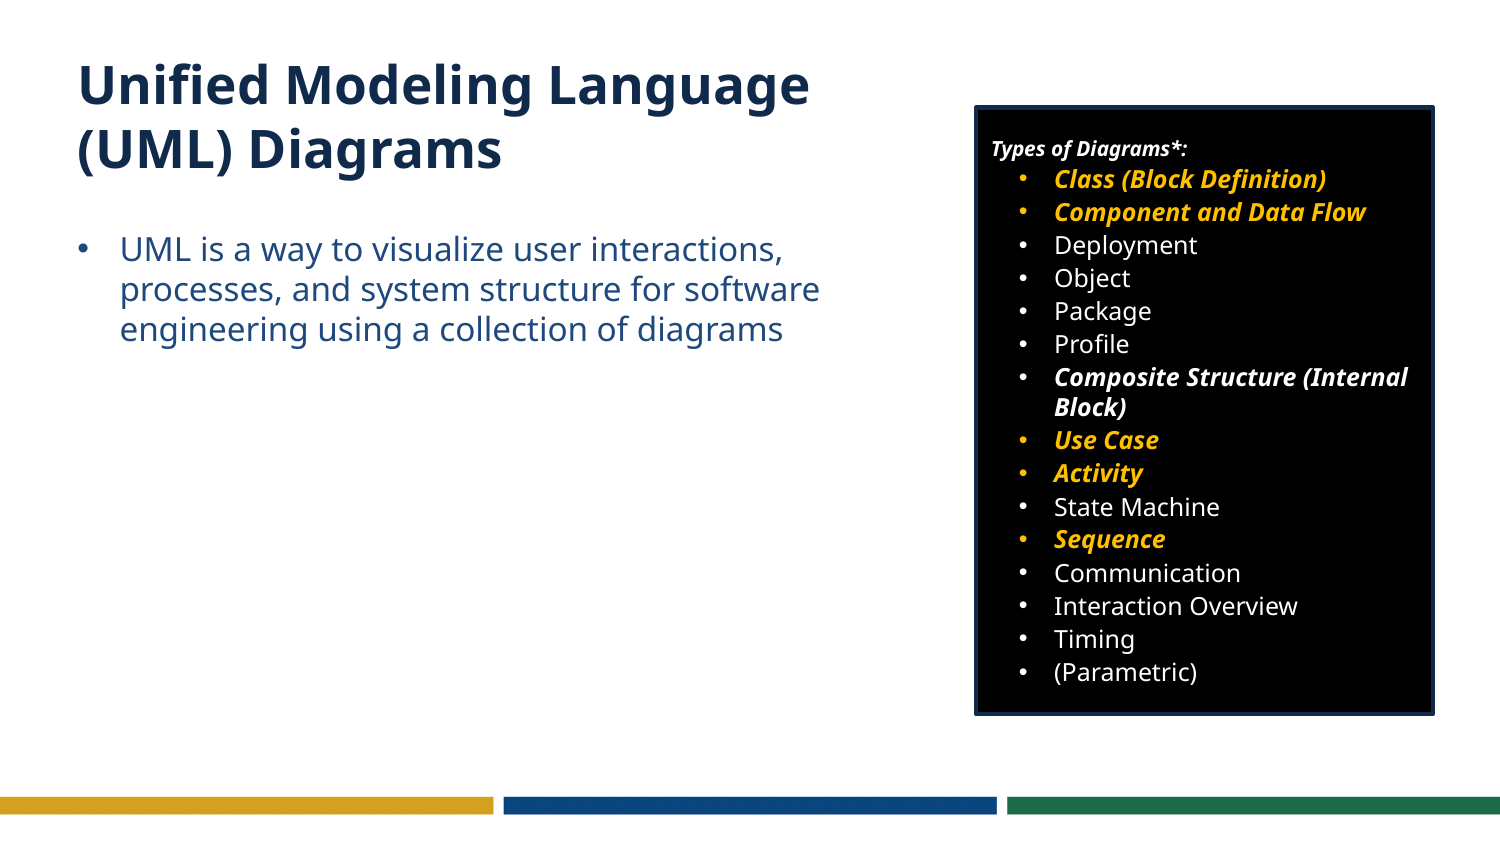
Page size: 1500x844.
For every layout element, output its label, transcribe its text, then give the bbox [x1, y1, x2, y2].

picture [0, 785, 1500, 822]
title Unified Modeling Language (UML) Diagrams [62, 44, 1433, 109]
list UML is a way to visualize user interactions, processes, and system structure for software engineering using a collection of diagrams [62, 220, 892, 715]
text_box Types of Diagrams*: Class (Block Definition) Component and Data Flow Deployment Object Package Profile Composite Structure (Internal Block) Use Case Activity State Machine Sequence Communication Interaction Overview Timing (Parametric) [974, 105, 1435, 716]
